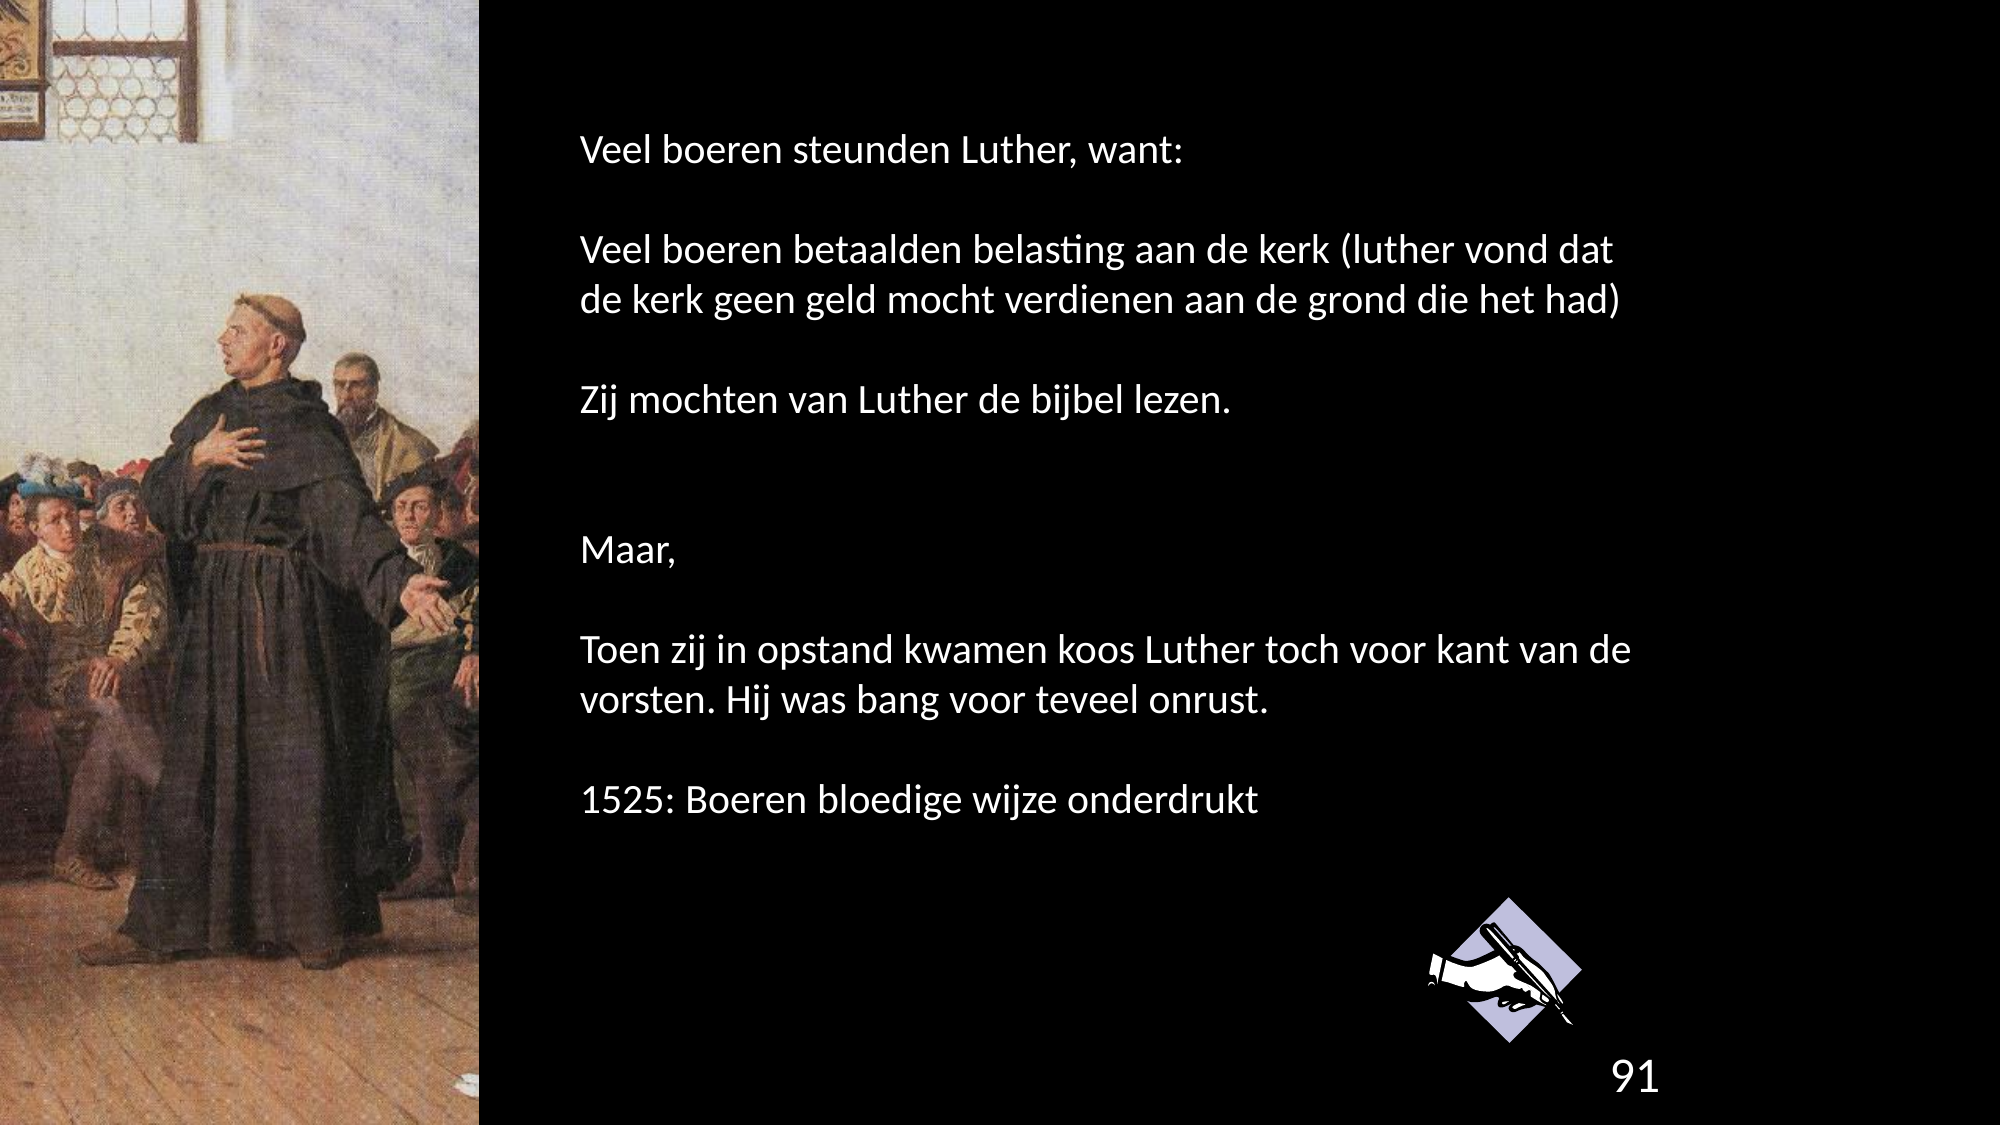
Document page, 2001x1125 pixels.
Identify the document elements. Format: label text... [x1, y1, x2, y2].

picture [0, 0, 479, 1125]
picture [1420, 887, 1592, 1053]
slide_number 91 [1325, 1042, 1675, 1103]
text_box Veel boeren steunden Luther, want: Veel boeren betaalden belasting aan de kerk (luther vond dat de kerk geen geld mocht verdienen aan de grond die het had) Zij mochten van Luther de bijbel lezen. Maar, Toen zij in opstand kwamen koos Luther toch voor kant van de vorsten. Hij was bang voor teveel onrust. 1525: Boeren bloedige wijze onderdrukt [564, 114, 1678, 830]
